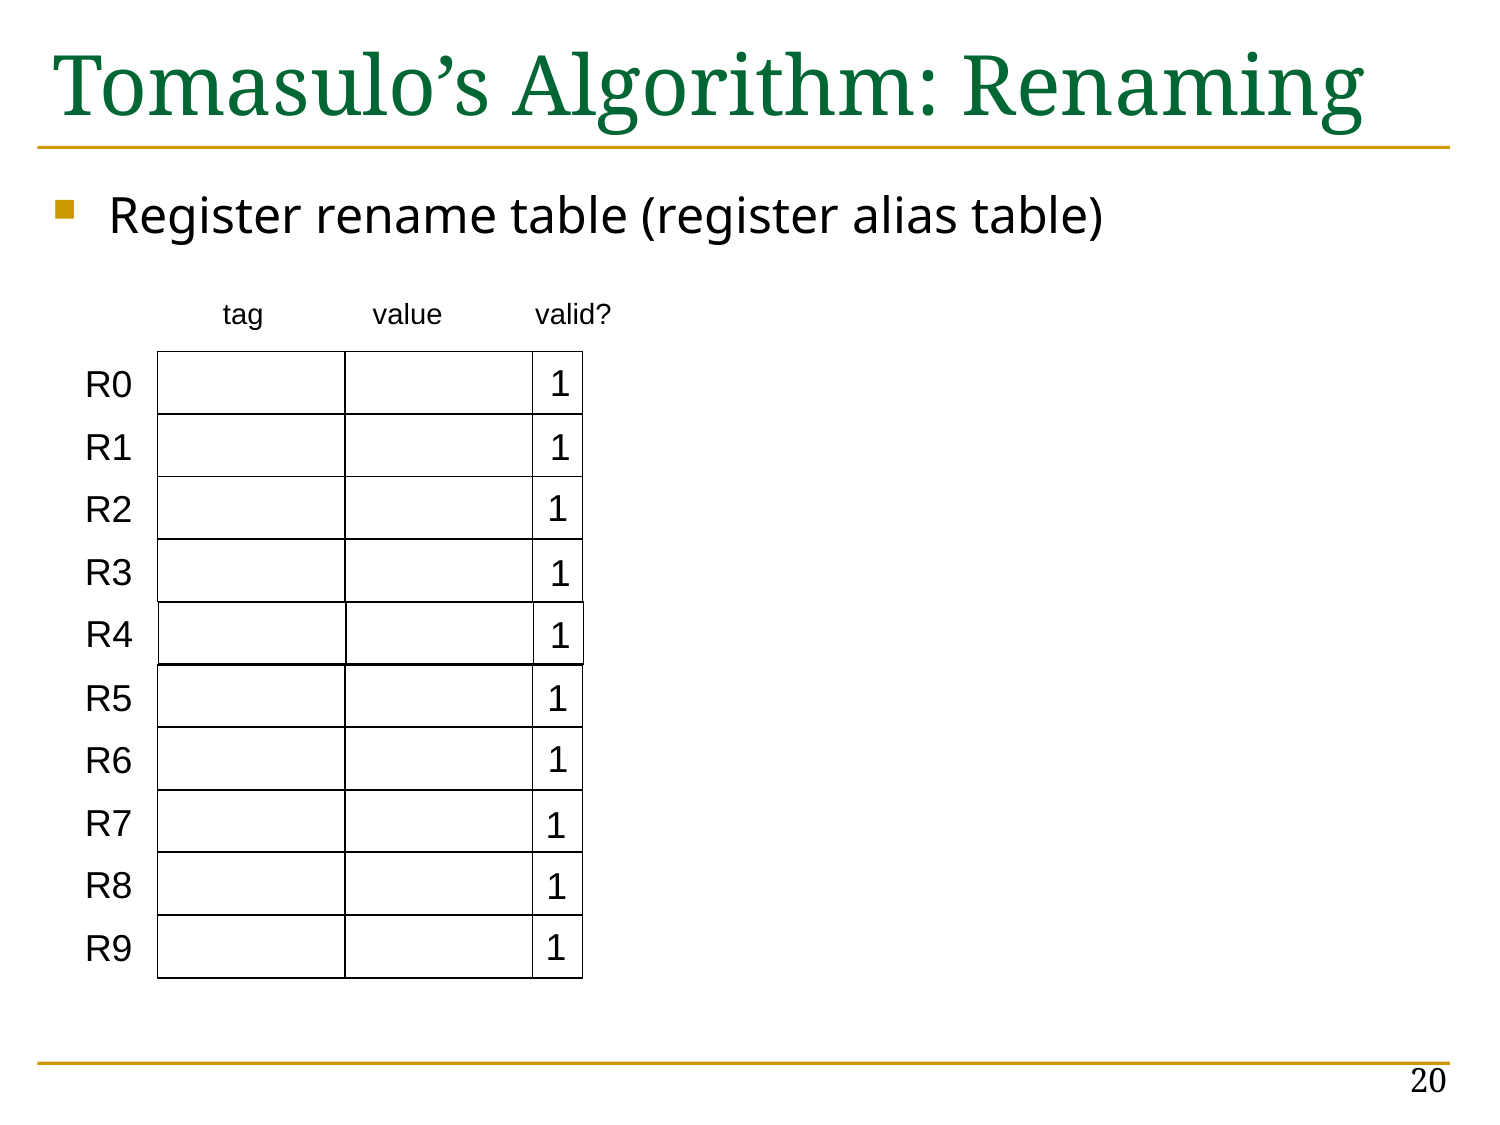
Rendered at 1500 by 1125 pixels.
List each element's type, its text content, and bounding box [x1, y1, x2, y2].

title Tomasulo’s Algorithm: Renaming [37, 24, 1450, 200]
text_box [345, 538, 533, 600]
list Register rename table (register alias table) [37, 200, 1450, 1053]
text_box valid? [520, 288, 627, 339]
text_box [69, 726, 583, 789]
text_box R1 [69, 413, 158, 476]
text_box [345, 351, 533, 413]
text_box tag [208, 288, 279, 339]
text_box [69, 915, 583, 979]
text_box [345, 476, 533, 538]
text_box [158, 351, 345, 413]
text_box [533, 538, 583, 600]
text_box [158, 538, 345, 600]
text_box R3 [69, 538, 158, 601]
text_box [69, 852, 583, 914]
text_box 1 [532, 476, 583, 537]
text_box [158, 476, 345, 538]
slide_number 20 [1111, 1036, 1462, 1112]
text_box 1 [535, 541, 586, 602]
text_box [345, 413, 533, 476]
text_box 1 [535, 351, 586, 412]
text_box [69, 664, 583, 726]
text_box value [357, 288, 458, 339]
text_box R0 [69, 351, 158, 413]
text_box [69, 789, 583, 851]
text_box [70, 601, 584, 665]
text_box [158, 413, 345, 476]
text_box 1 [535, 415, 586, 476]
text_box R2 [69, 476, 158, 538]
